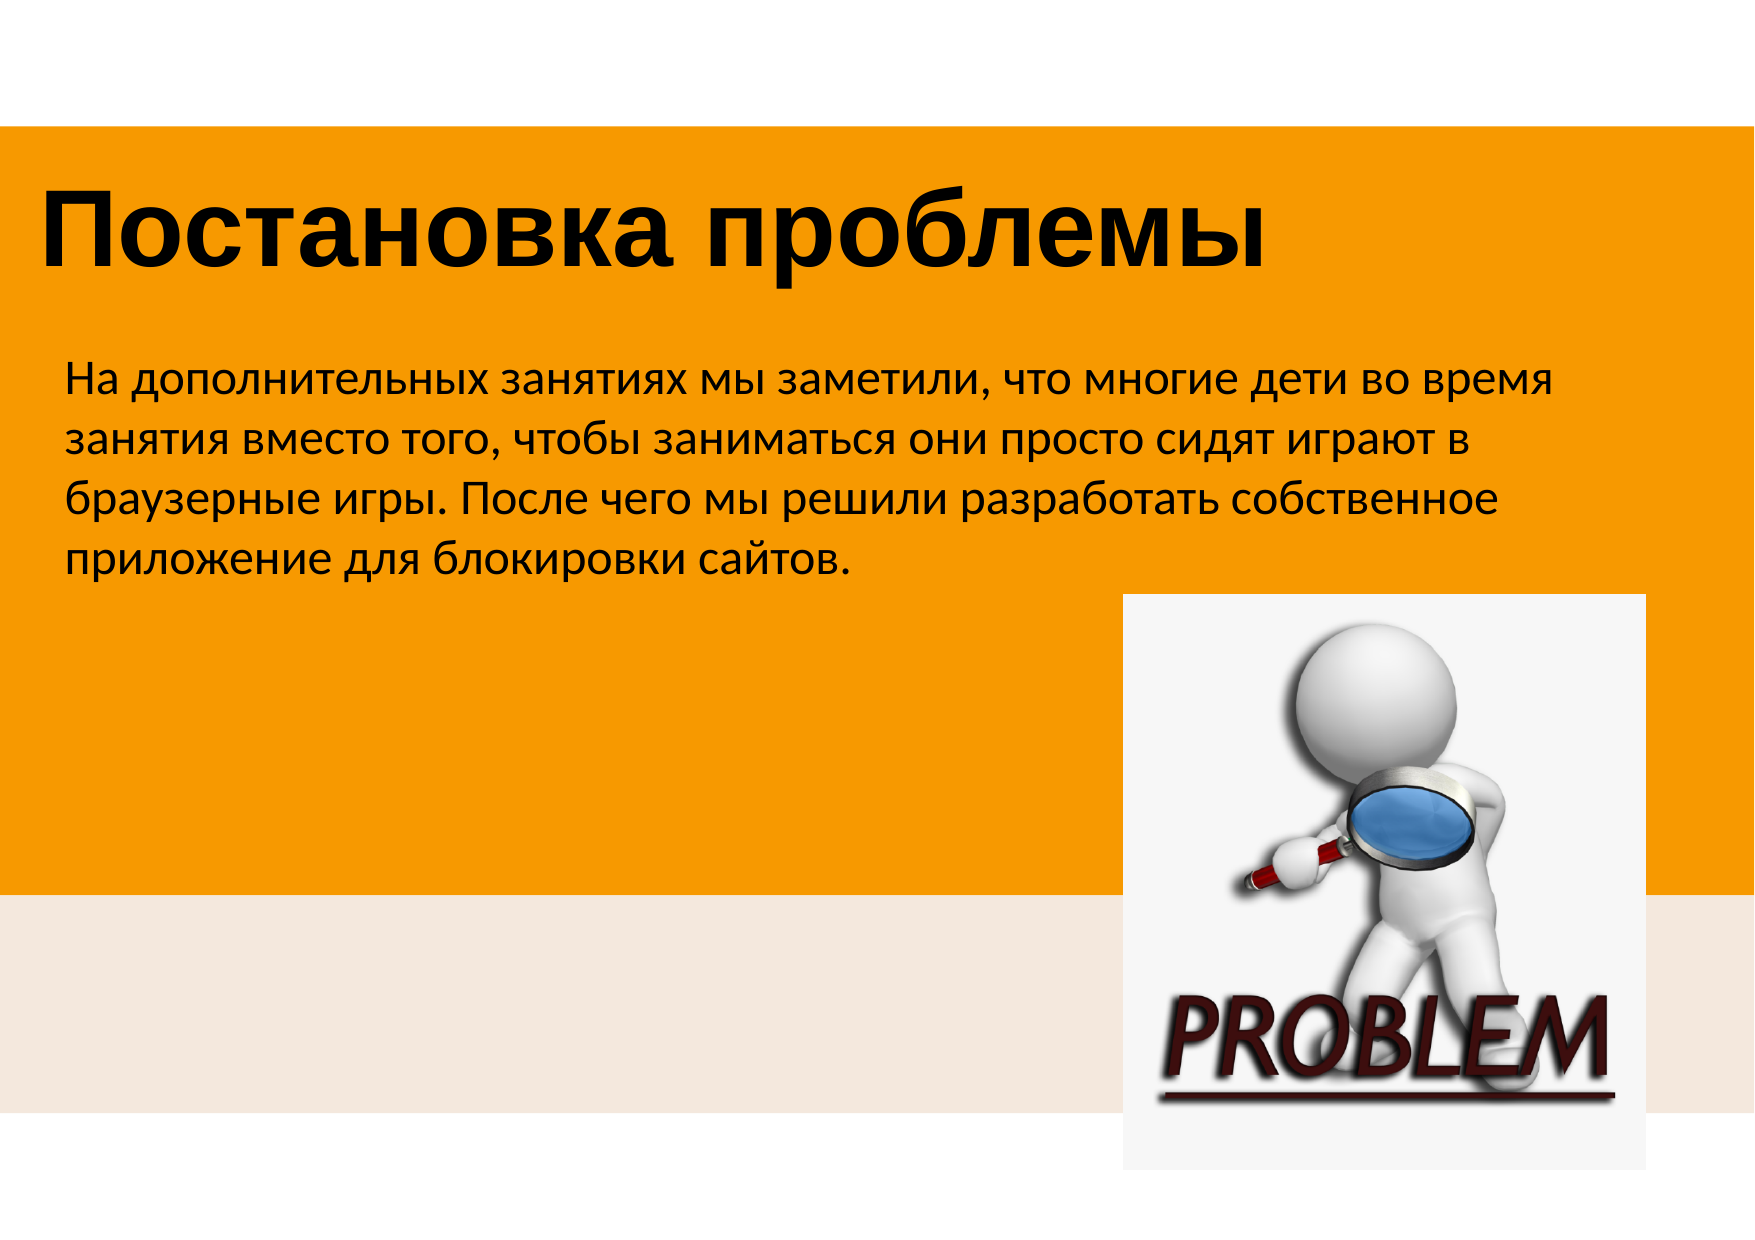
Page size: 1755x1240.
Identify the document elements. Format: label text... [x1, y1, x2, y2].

picture [1123, 594, 1646, 1170]
list На дополнительных занятиях мы заметили, что многие дети во время занятия вместо того, чтобы заниматься они просто сидят играют в браузерные игры. После чего мы решили разработать собственное приложение для блокировки сайтов. [64, 344, 1644, 588]
title Постановка проблемы [39, 157, 1331, 293]
